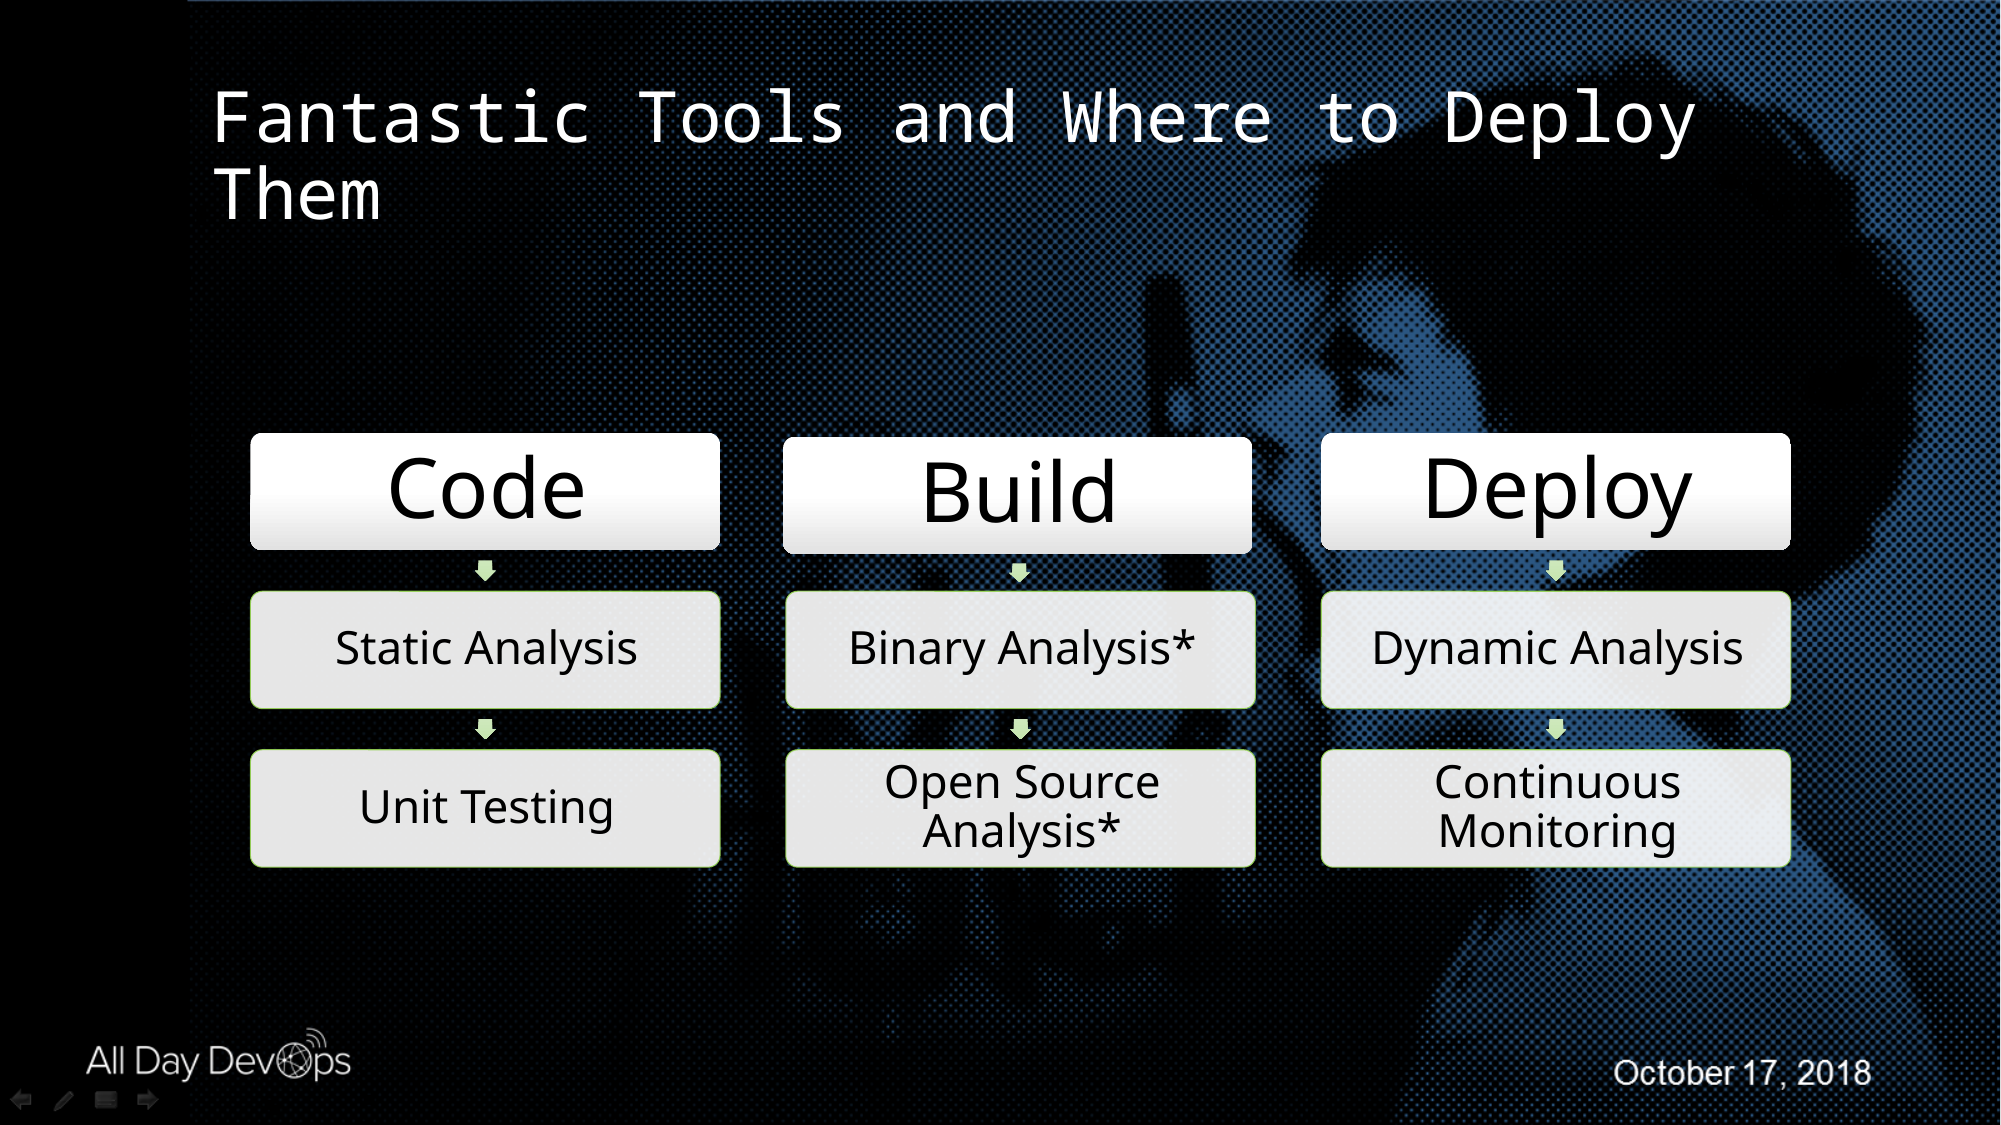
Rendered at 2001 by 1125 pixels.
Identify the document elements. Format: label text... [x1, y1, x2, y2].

title Fantastic Tools and Where to Deploy Them [196, 54, 1821, 243]
picture [0, 0, 2001, 1125]
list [249, 299, 1792, 1000]
